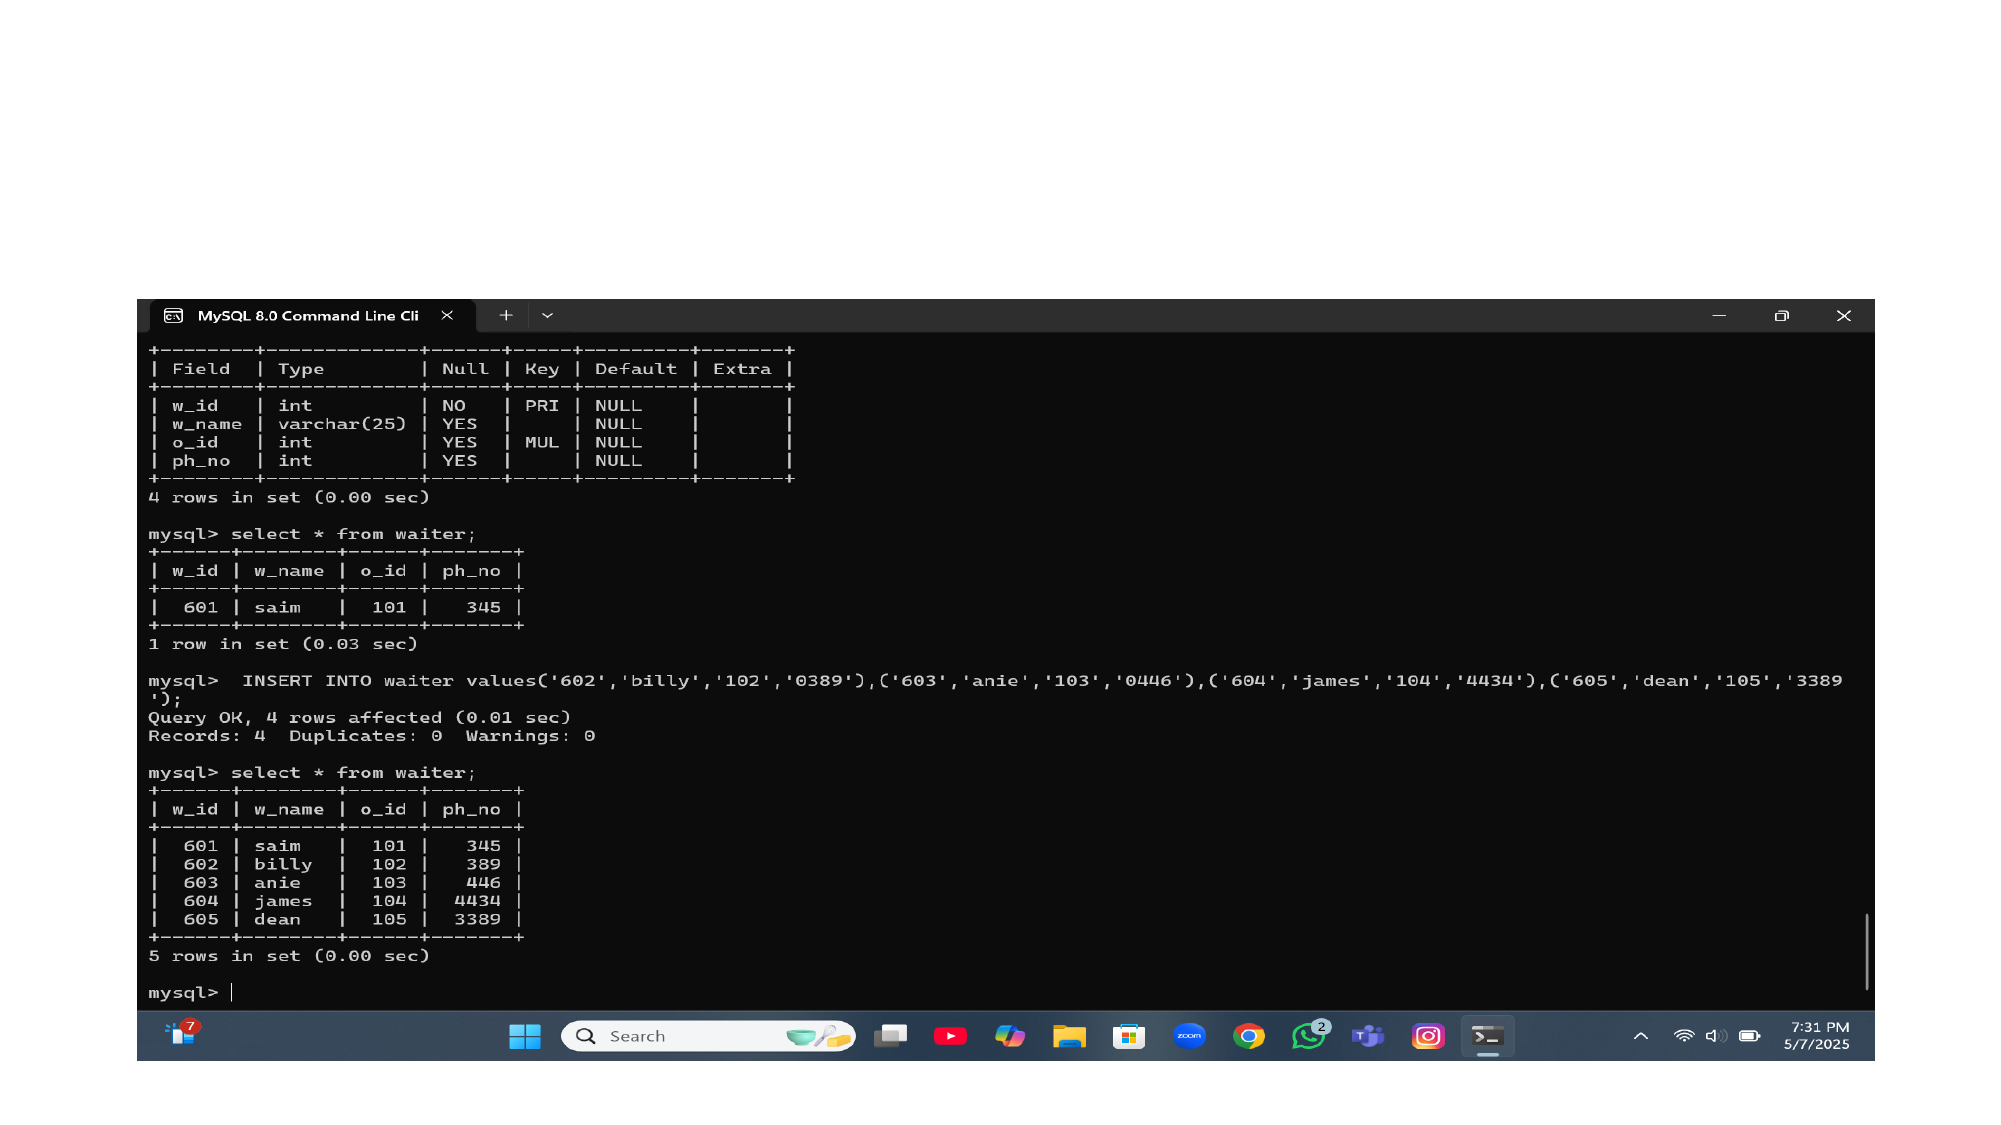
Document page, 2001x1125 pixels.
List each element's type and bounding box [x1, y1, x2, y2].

list [137, 299, 1875, 1061]
